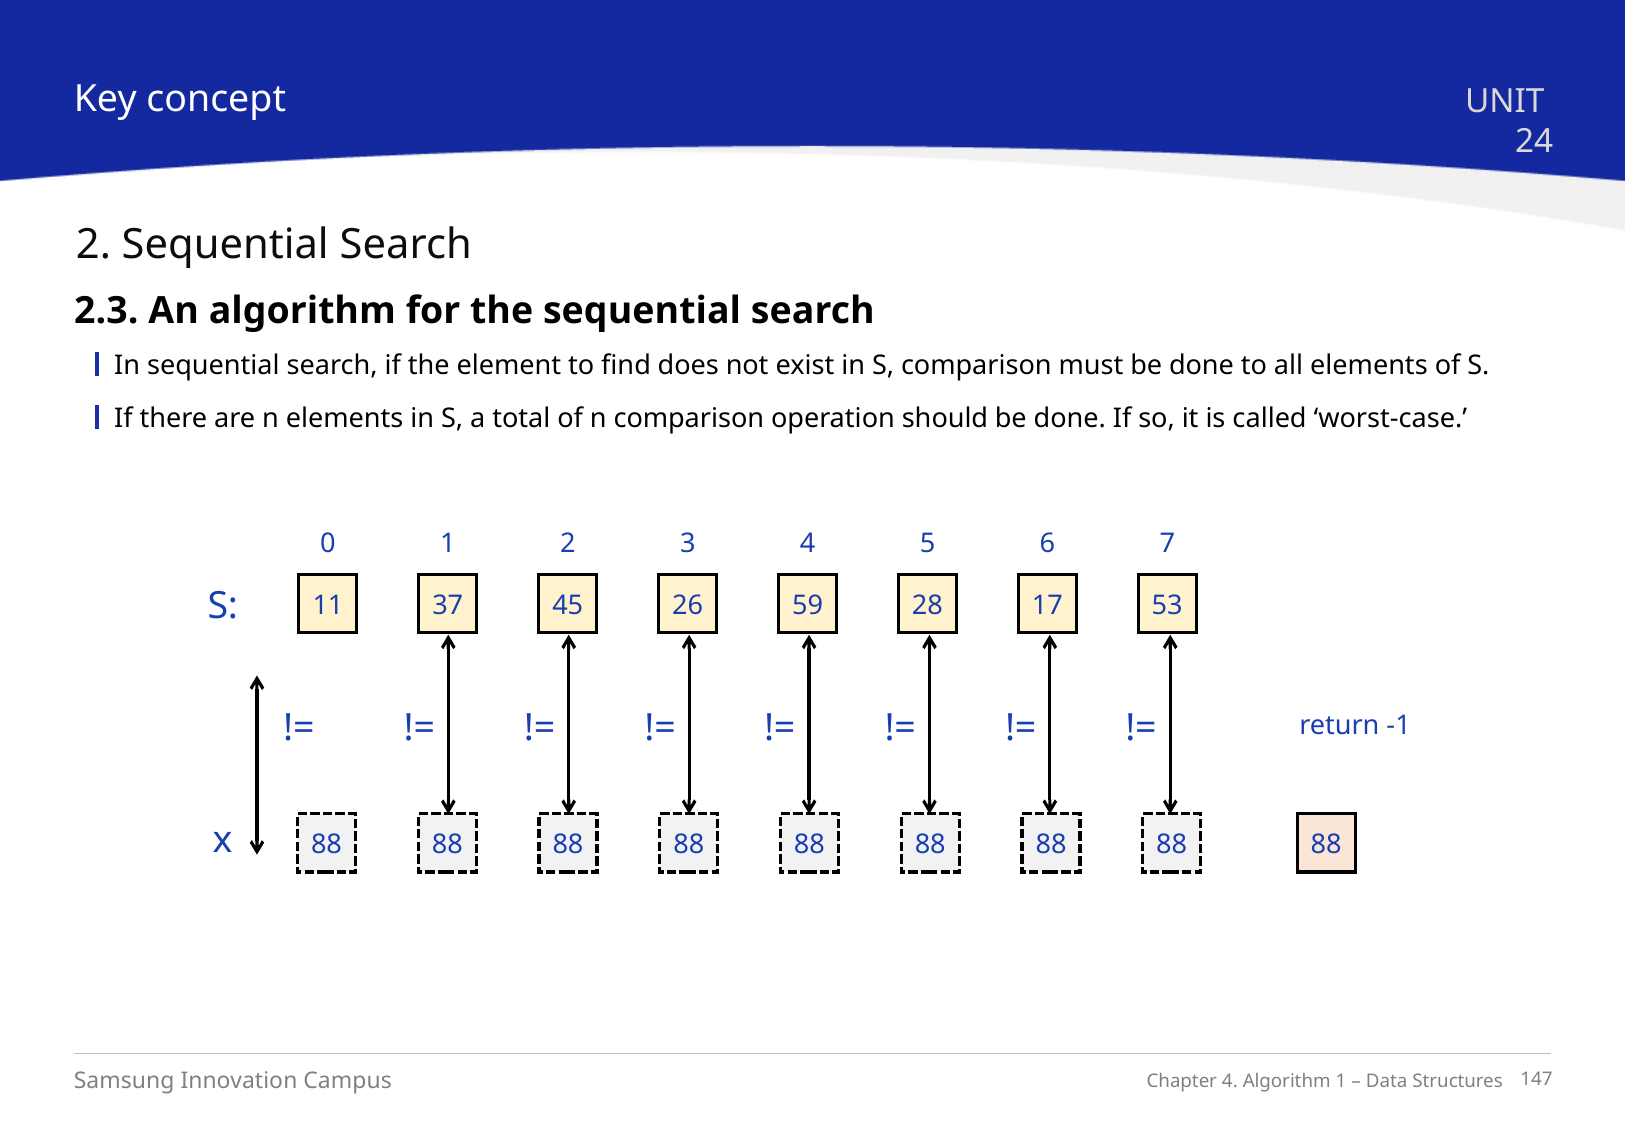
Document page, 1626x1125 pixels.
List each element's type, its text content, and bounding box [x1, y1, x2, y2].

text_box In sequential search, if the element to find does not exist in S, comparison must be done to all elements of S. If there are n elements in S, a total of n comparison operation should be done. If so, it is called ‘worst-case.’ [94, 346, 1554, 434]
text_box UNIT 24 [1422, 78, 1554, 159]
picture [0, 0, 1625, 1125]
text_box Key concept [73, 73, 981, 120]
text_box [191, 512, 1423, 872]
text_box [59, 216, 1554, 339]
